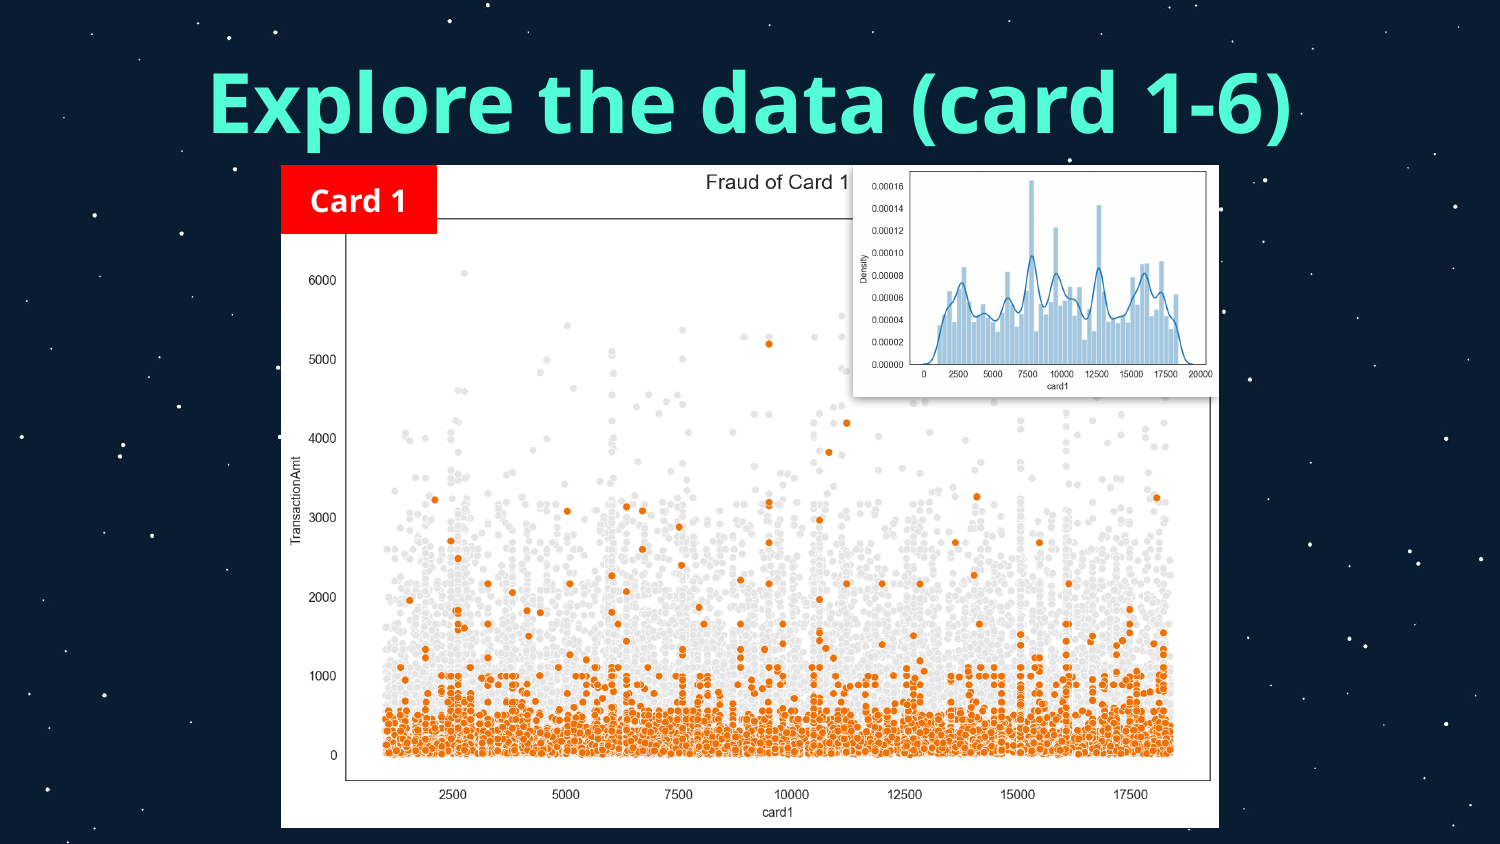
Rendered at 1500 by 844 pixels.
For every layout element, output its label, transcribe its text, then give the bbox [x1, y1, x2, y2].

title Explore the data (card 1-6) [118, 35, 1382, 166]
picture [0, 0, 1500, 844]
